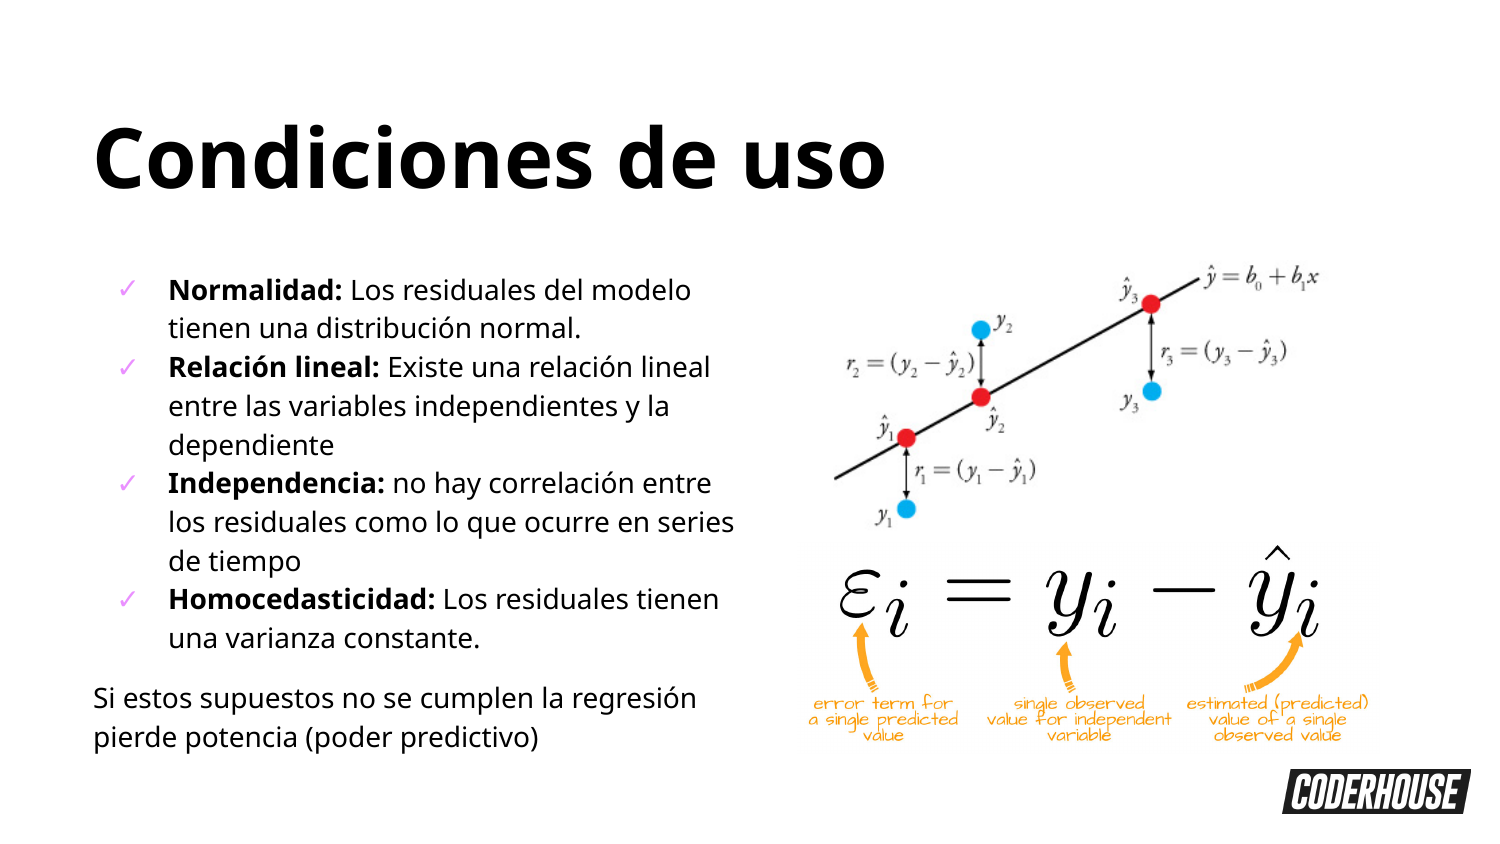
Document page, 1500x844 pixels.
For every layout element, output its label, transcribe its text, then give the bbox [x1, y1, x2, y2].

picture [797, 542, 1381, 754]
picture [832, 260, 1345, 533]
text_box Condiciones de uso [77, 101, 1414, 222]
picture [1281, 769, 1471, 814]
text_box Normalidad: Los residuales del modelo tienen una distribución normal. Relación lineal: Existe una relación lineal entre las variables independientes y la dependiente Independencia: no hay correlación entre los residuales como lo que ocurre en series de tiempo Homocedasticidad: Los residuales tienen una varianza constante. Si estos supuestos no se cumplen la regresión pierde potencia (poder predictivo) [78, 251, 758, 768]
